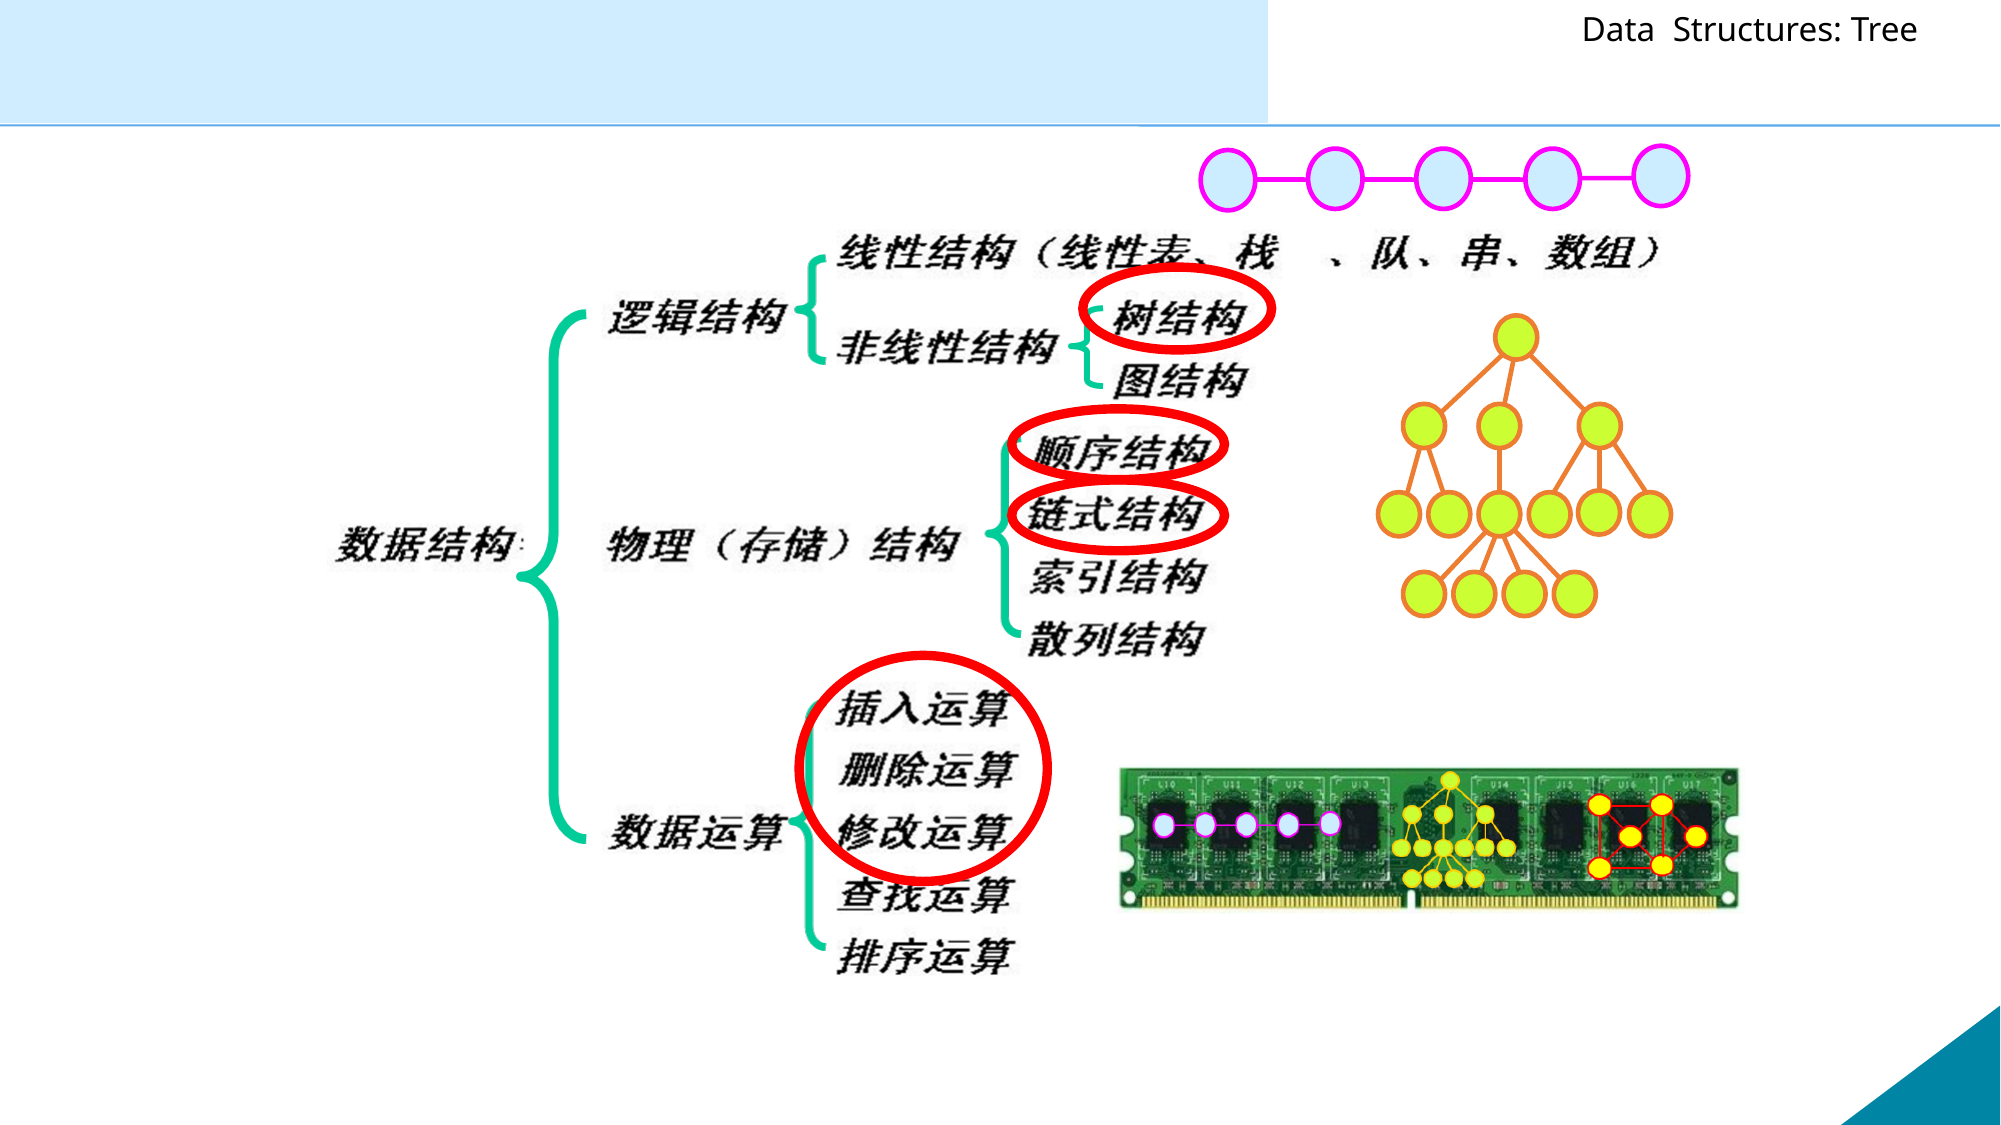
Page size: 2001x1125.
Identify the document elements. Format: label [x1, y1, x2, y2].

text_box [1200, 145, 1689, 211]
text_box [1378, 315, 1672, 617]
picture [326, 204, 1751, 1000]
